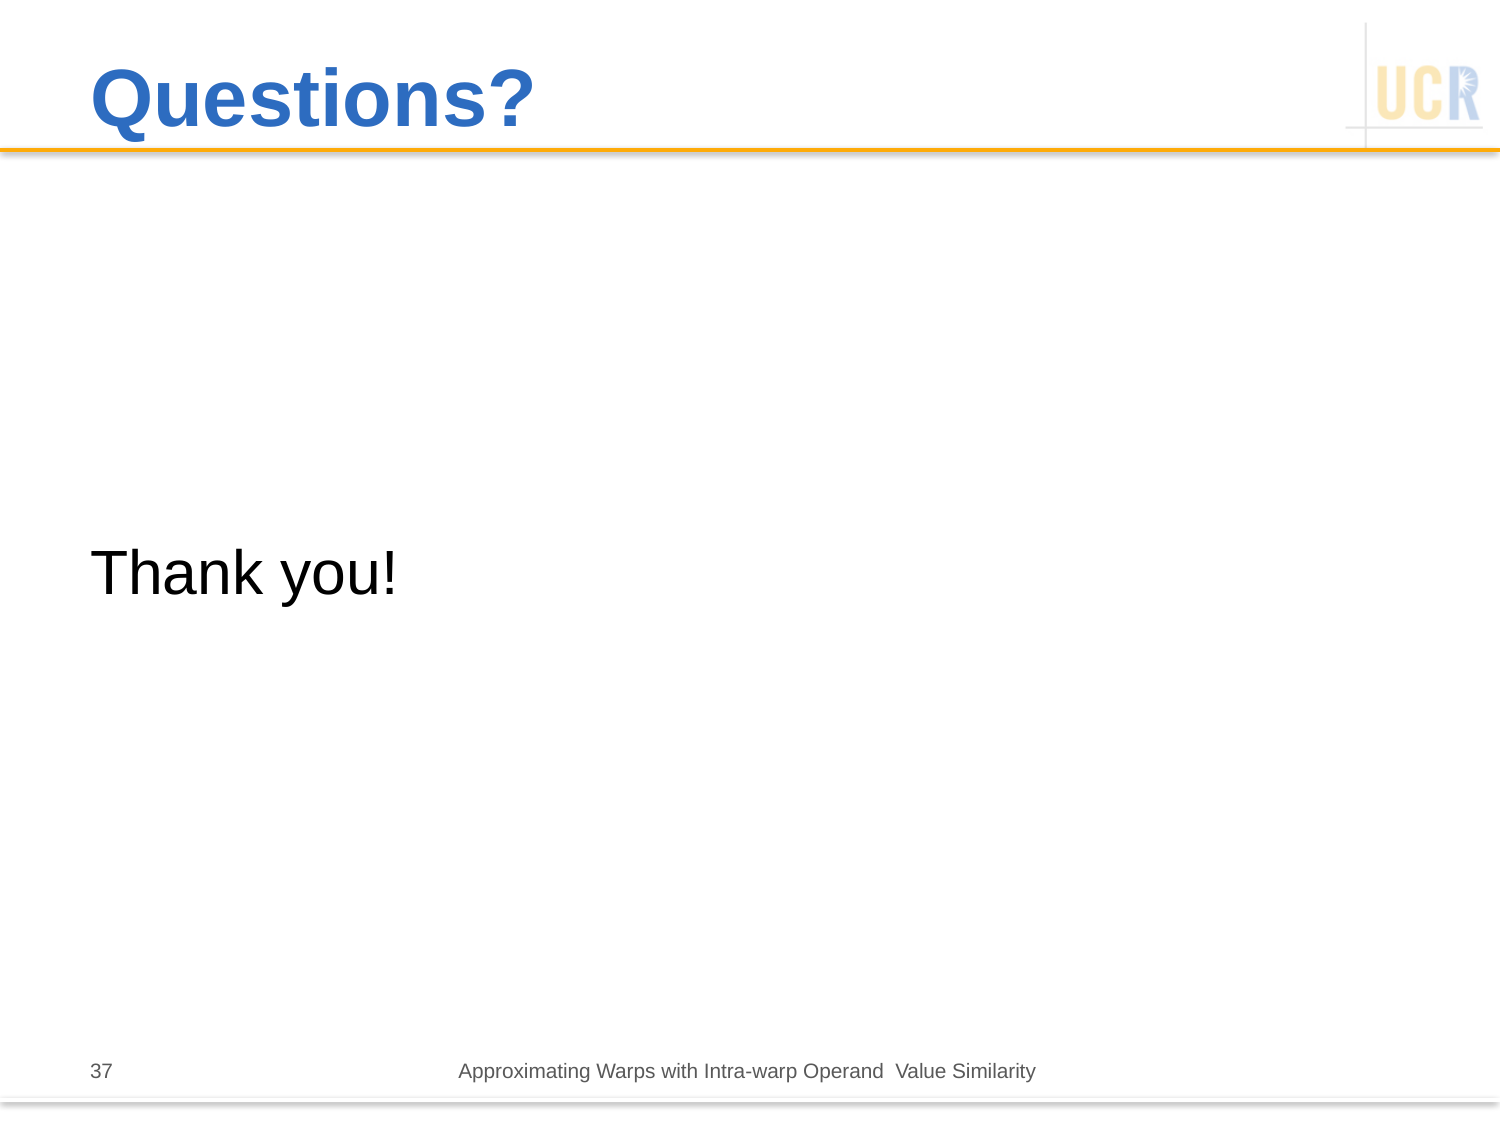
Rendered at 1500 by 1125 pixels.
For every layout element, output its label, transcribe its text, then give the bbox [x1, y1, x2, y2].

title Questions? [75, 24, 1425, 150]
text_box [1336, 14, 1488, 146]
slide_number 37 [75, 1050, 350, 1100]
list Thank you! [75, 174, 1425, 1025]
footer Approximating Warps with Intra-warp Operand Value Similarity [425, 1050, 1075, 1100]
